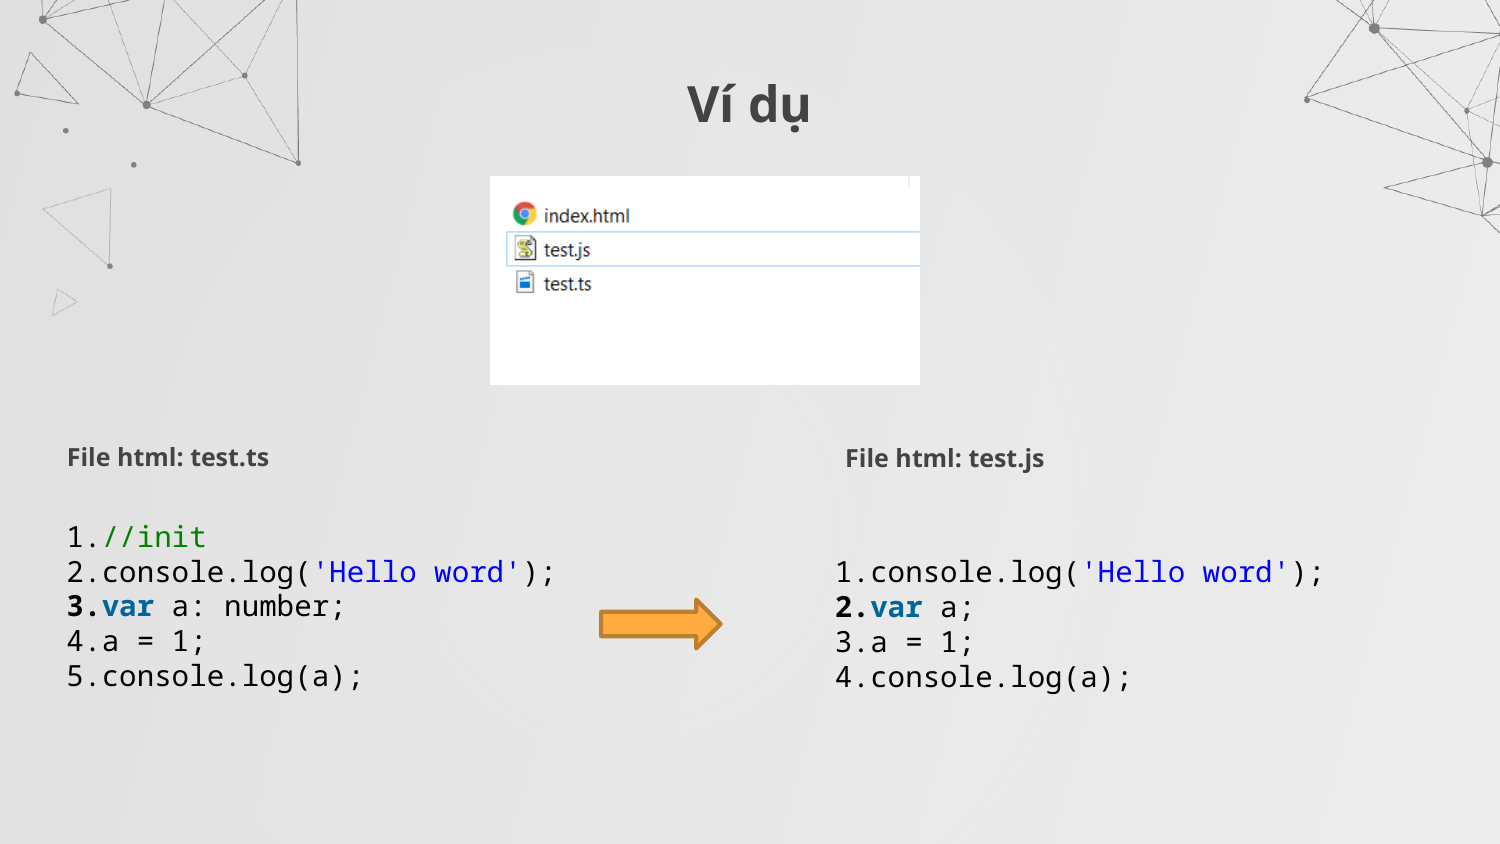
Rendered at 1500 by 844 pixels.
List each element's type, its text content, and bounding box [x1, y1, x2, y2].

text_box console.log('Hello word'); var a; a = 1; console.log(a); [820, 545, 1500, 701]
title Ví dụ [322, 57, 1178, 214]
title File html: test.js [830, 417, 1269, 488]
text_box //init console.log('Hello word'); var a: number; a = 1; console.log(a); [51, 510, 802, 700]
picture [0, 0, 1500, 844]
title File html: test.ts [51, 415, 491, 486]
